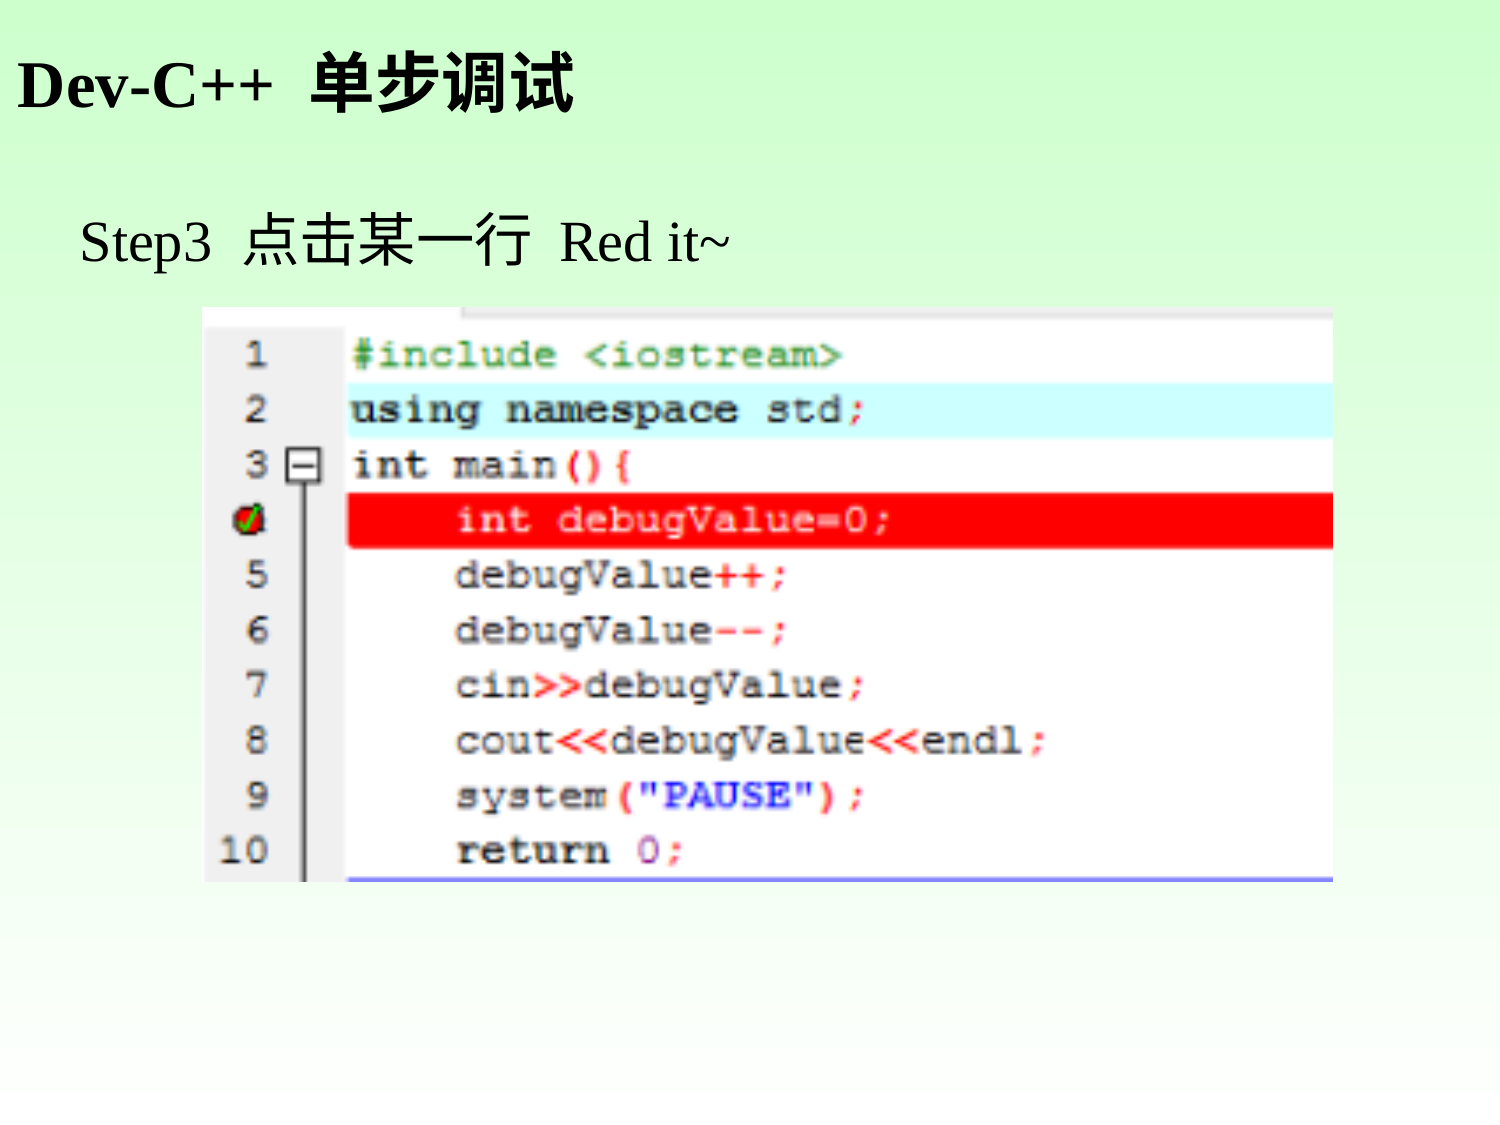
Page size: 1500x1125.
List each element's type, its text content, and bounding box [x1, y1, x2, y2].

text_box Dev-C++ 单步调试 [3, 33, 1386, 115]
text_box Step3 点击某一行 Red it~ [64, 196, 1471, 303]
picture [202, 307, 1333, 882]
